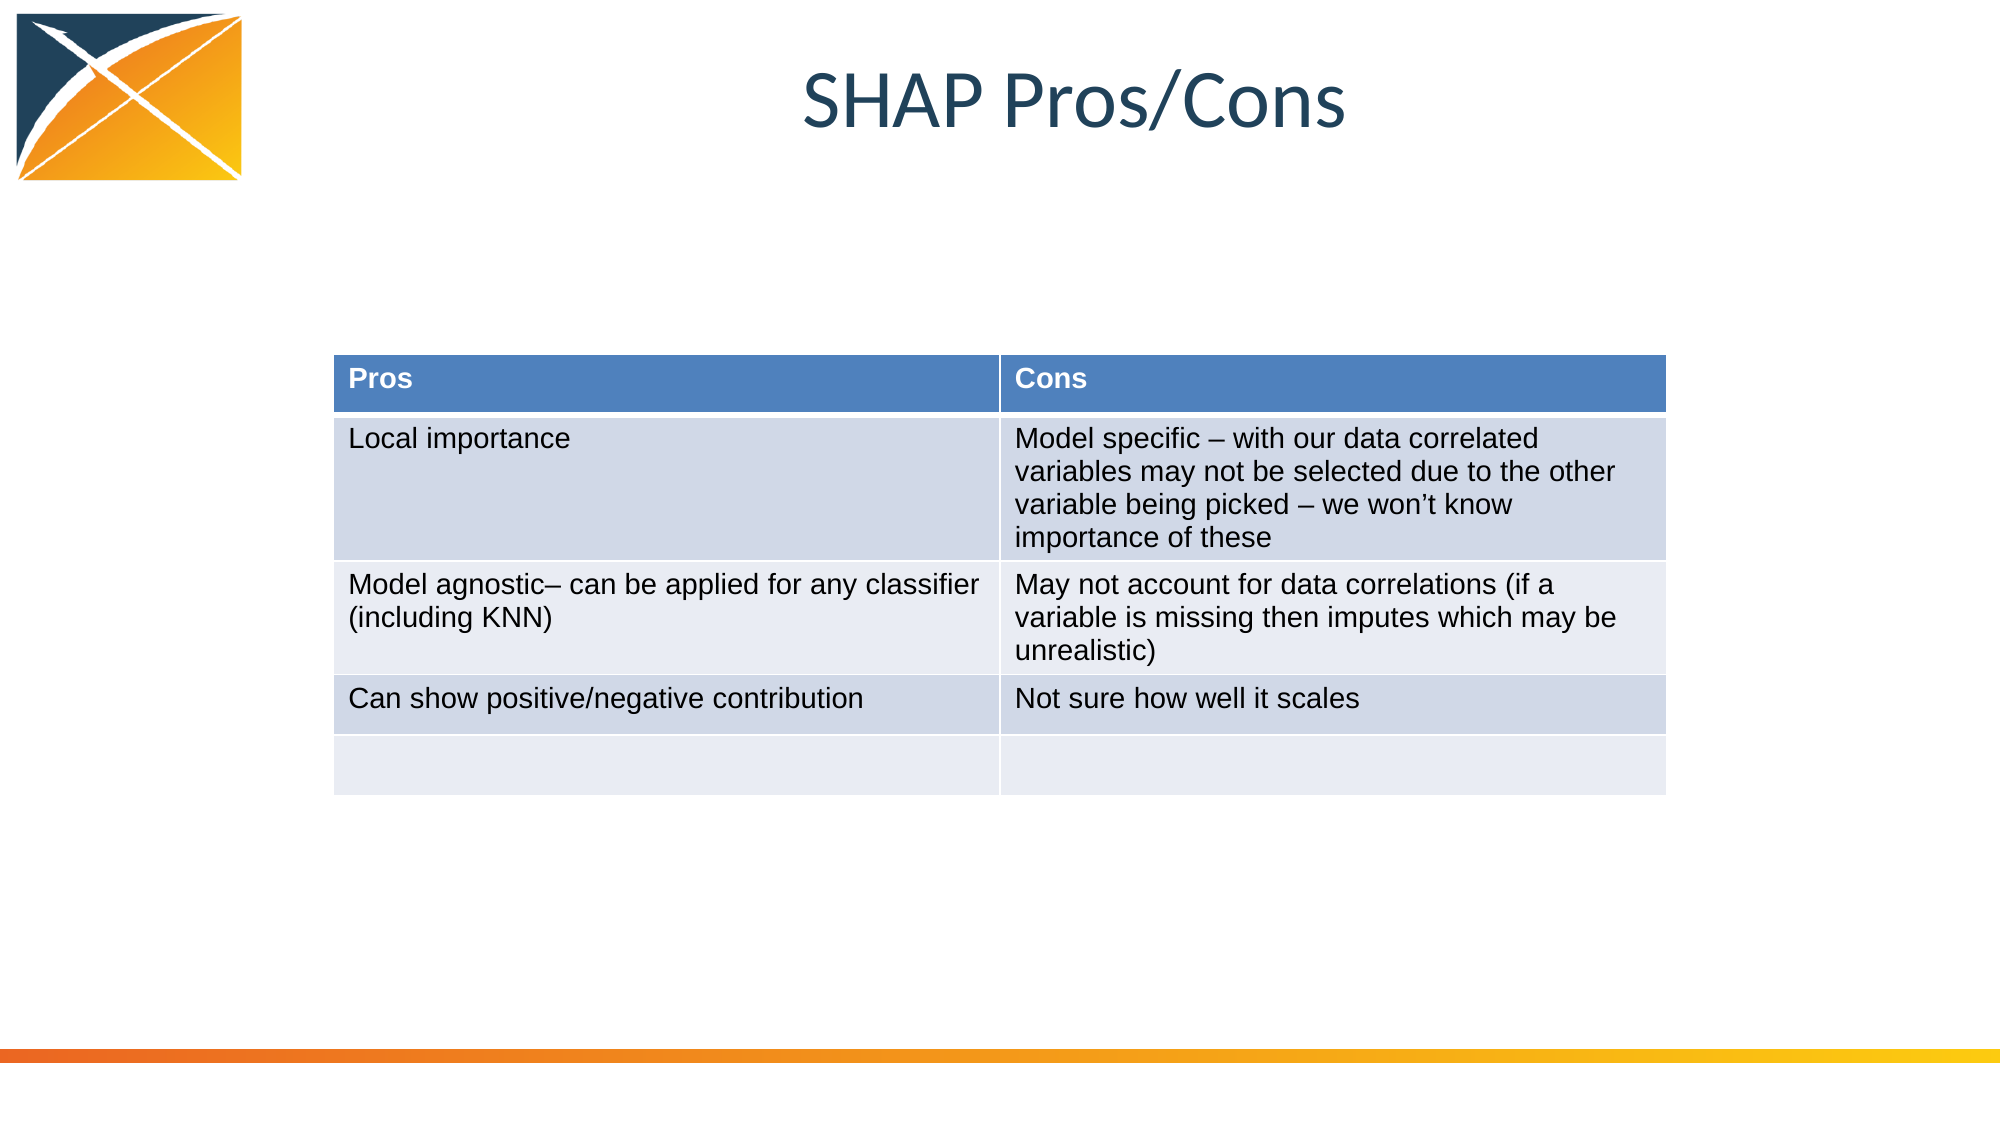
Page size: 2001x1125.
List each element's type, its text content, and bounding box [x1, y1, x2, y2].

table_header Cons [1001, 355, 1666, 412]
table_cell [334, 736, 999, 795]
table_cell Model specific – with our data correlated variables may not be selected due to the other variable being picked – we won’t know importance of these [1001, 418, 1666, 560]
table_cell Not sure how well it scales [1001, 675, 1666, 734]
table_cell Can show positive/negative contribution [334, 675, 999, 734]
table_header Pros [334, 355, 999, 412]
table_cell [1001, 736, 1666, 795]
title SHAP Pros/Cons [249, 24, 1900, 163]
picture [0, 0, 274, 200]
table_cell Local importance [334, 418, 999, 560]
table_cell May not account for data correlations (if a variable is missing then imputes which may be unrealistic) [1001, 562, 1666, 674]
table_cell Model agnostic– can be applied for any classifier (including KNN) [334, 562, 999, 674]
